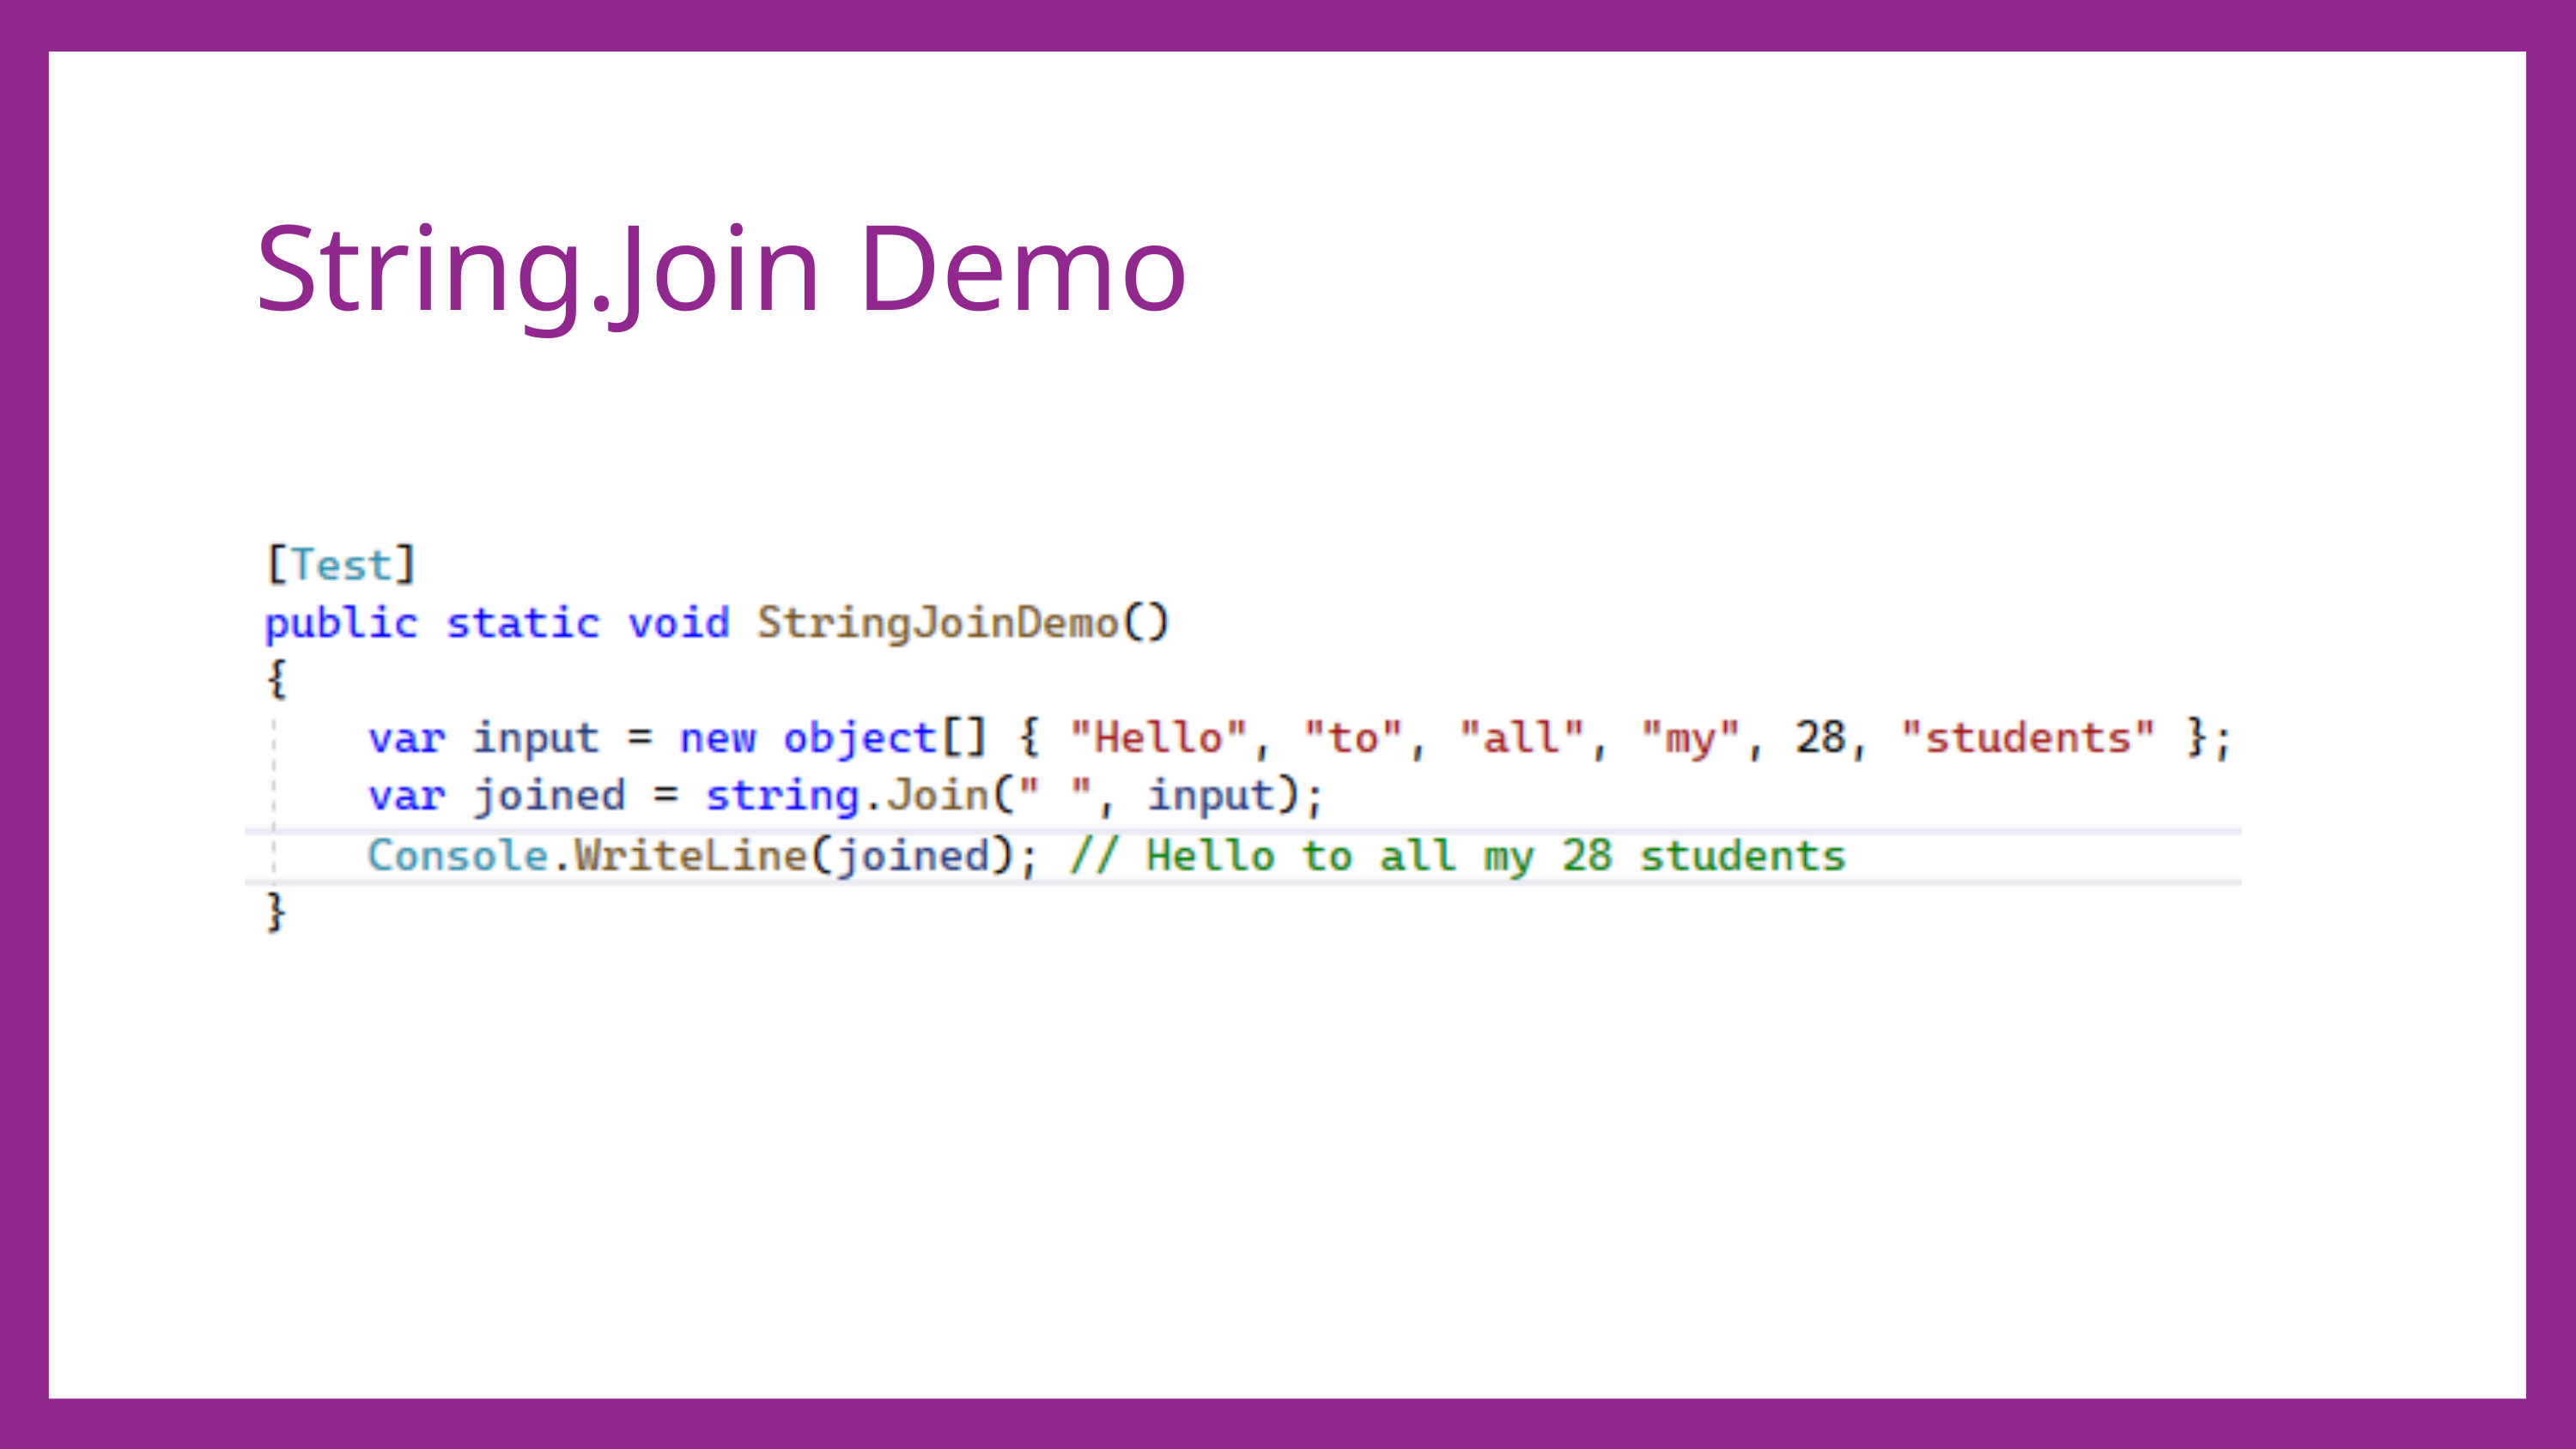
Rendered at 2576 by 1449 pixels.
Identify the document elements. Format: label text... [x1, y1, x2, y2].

title String.Join Demo [241, 129, 2329, 415]
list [245, 519, 2242, 973]
